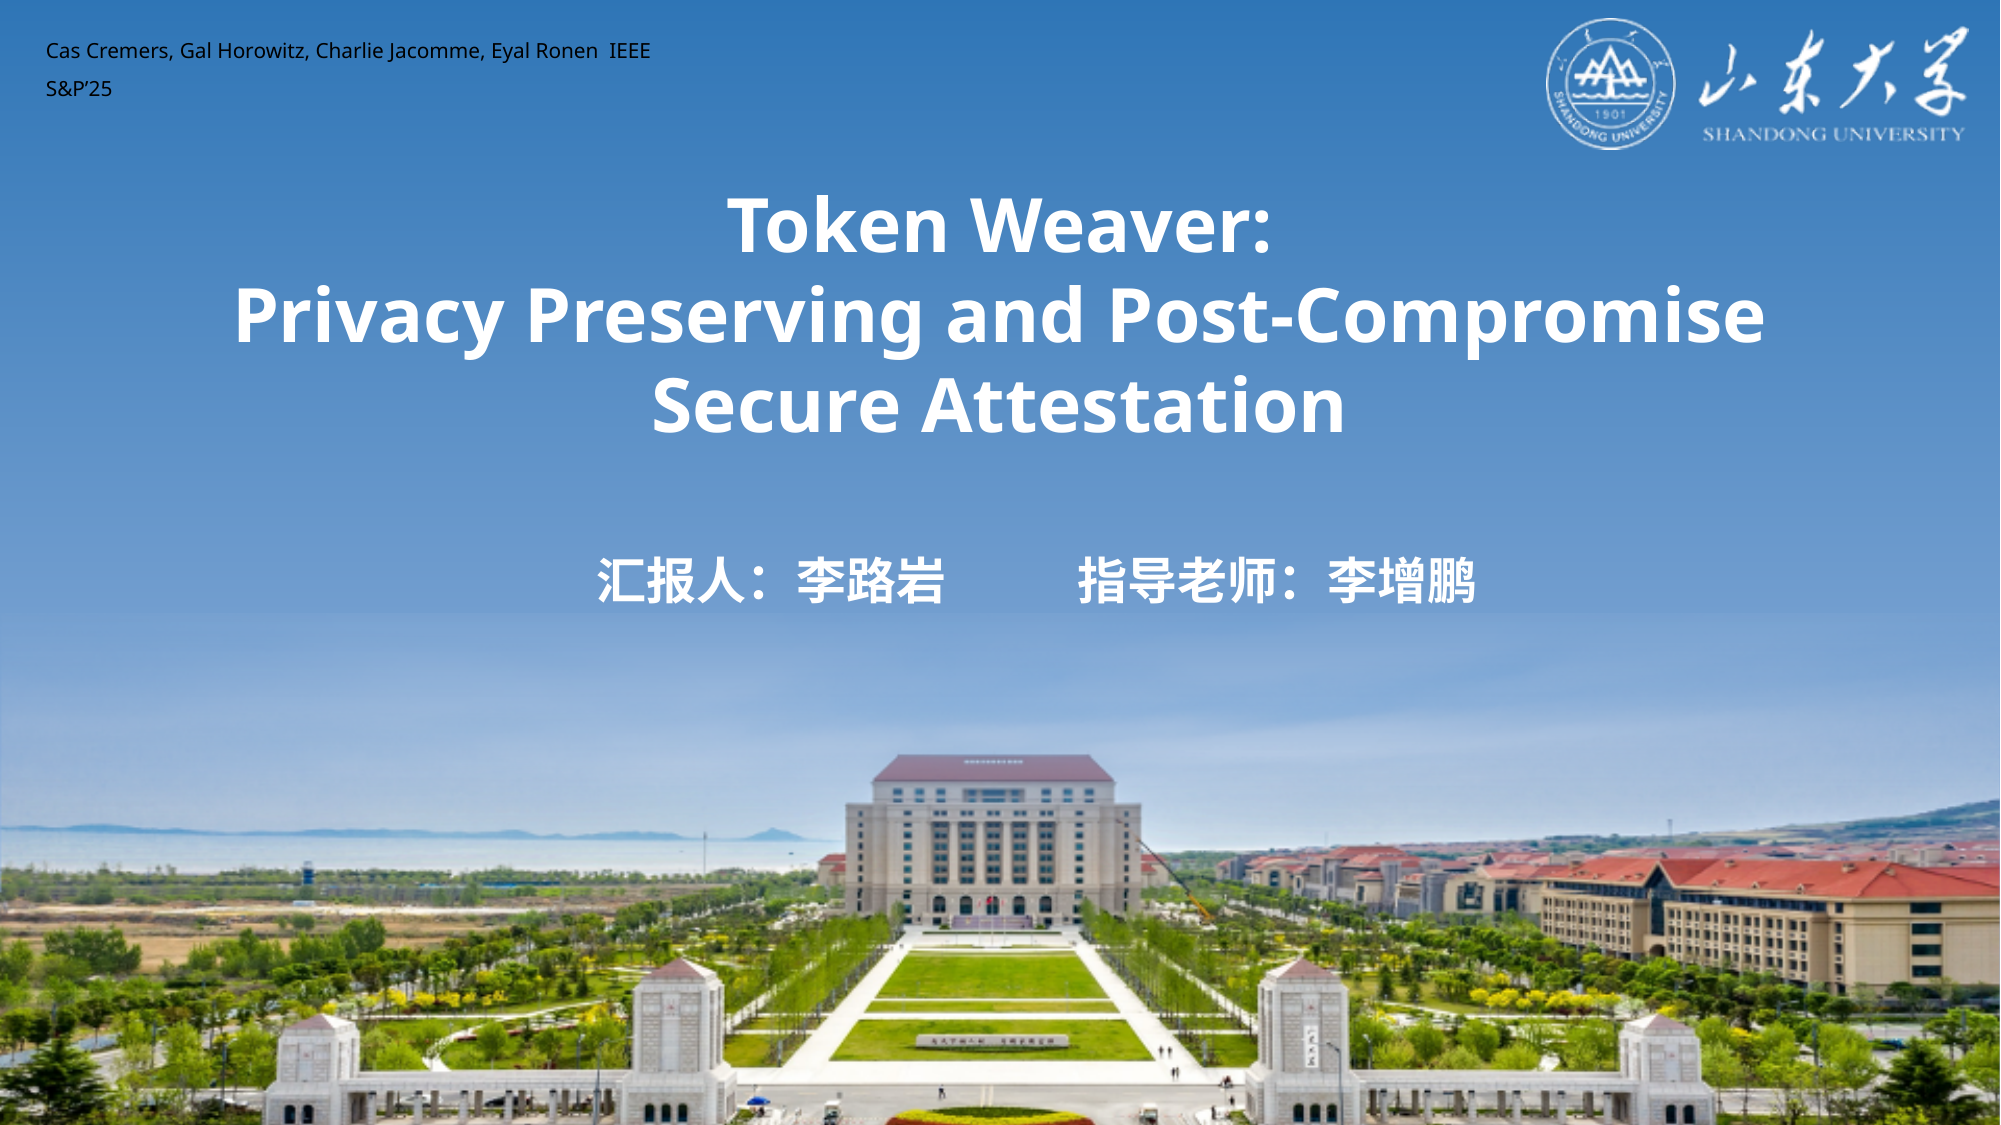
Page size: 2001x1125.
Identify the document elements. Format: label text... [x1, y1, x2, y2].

picture [1546, 18, 1969, 151]
text_box 指导老师：李增鹏 [1062, 542, 1493, 613]
picture [0, 613, 2000, 1125]
text_box 汇报人：李路岩 [581, 542, 962, 613]
text_box Token Weaver: Privacy Preserving and Post-Compromise Secure Attestation [157, 170, 1843, 456]
text_box Cas Cremers, Gal Horowitz, Charlie Jacomme, Eyal Ronen IEEE S&P’25 [31, 18, 712, 108]
